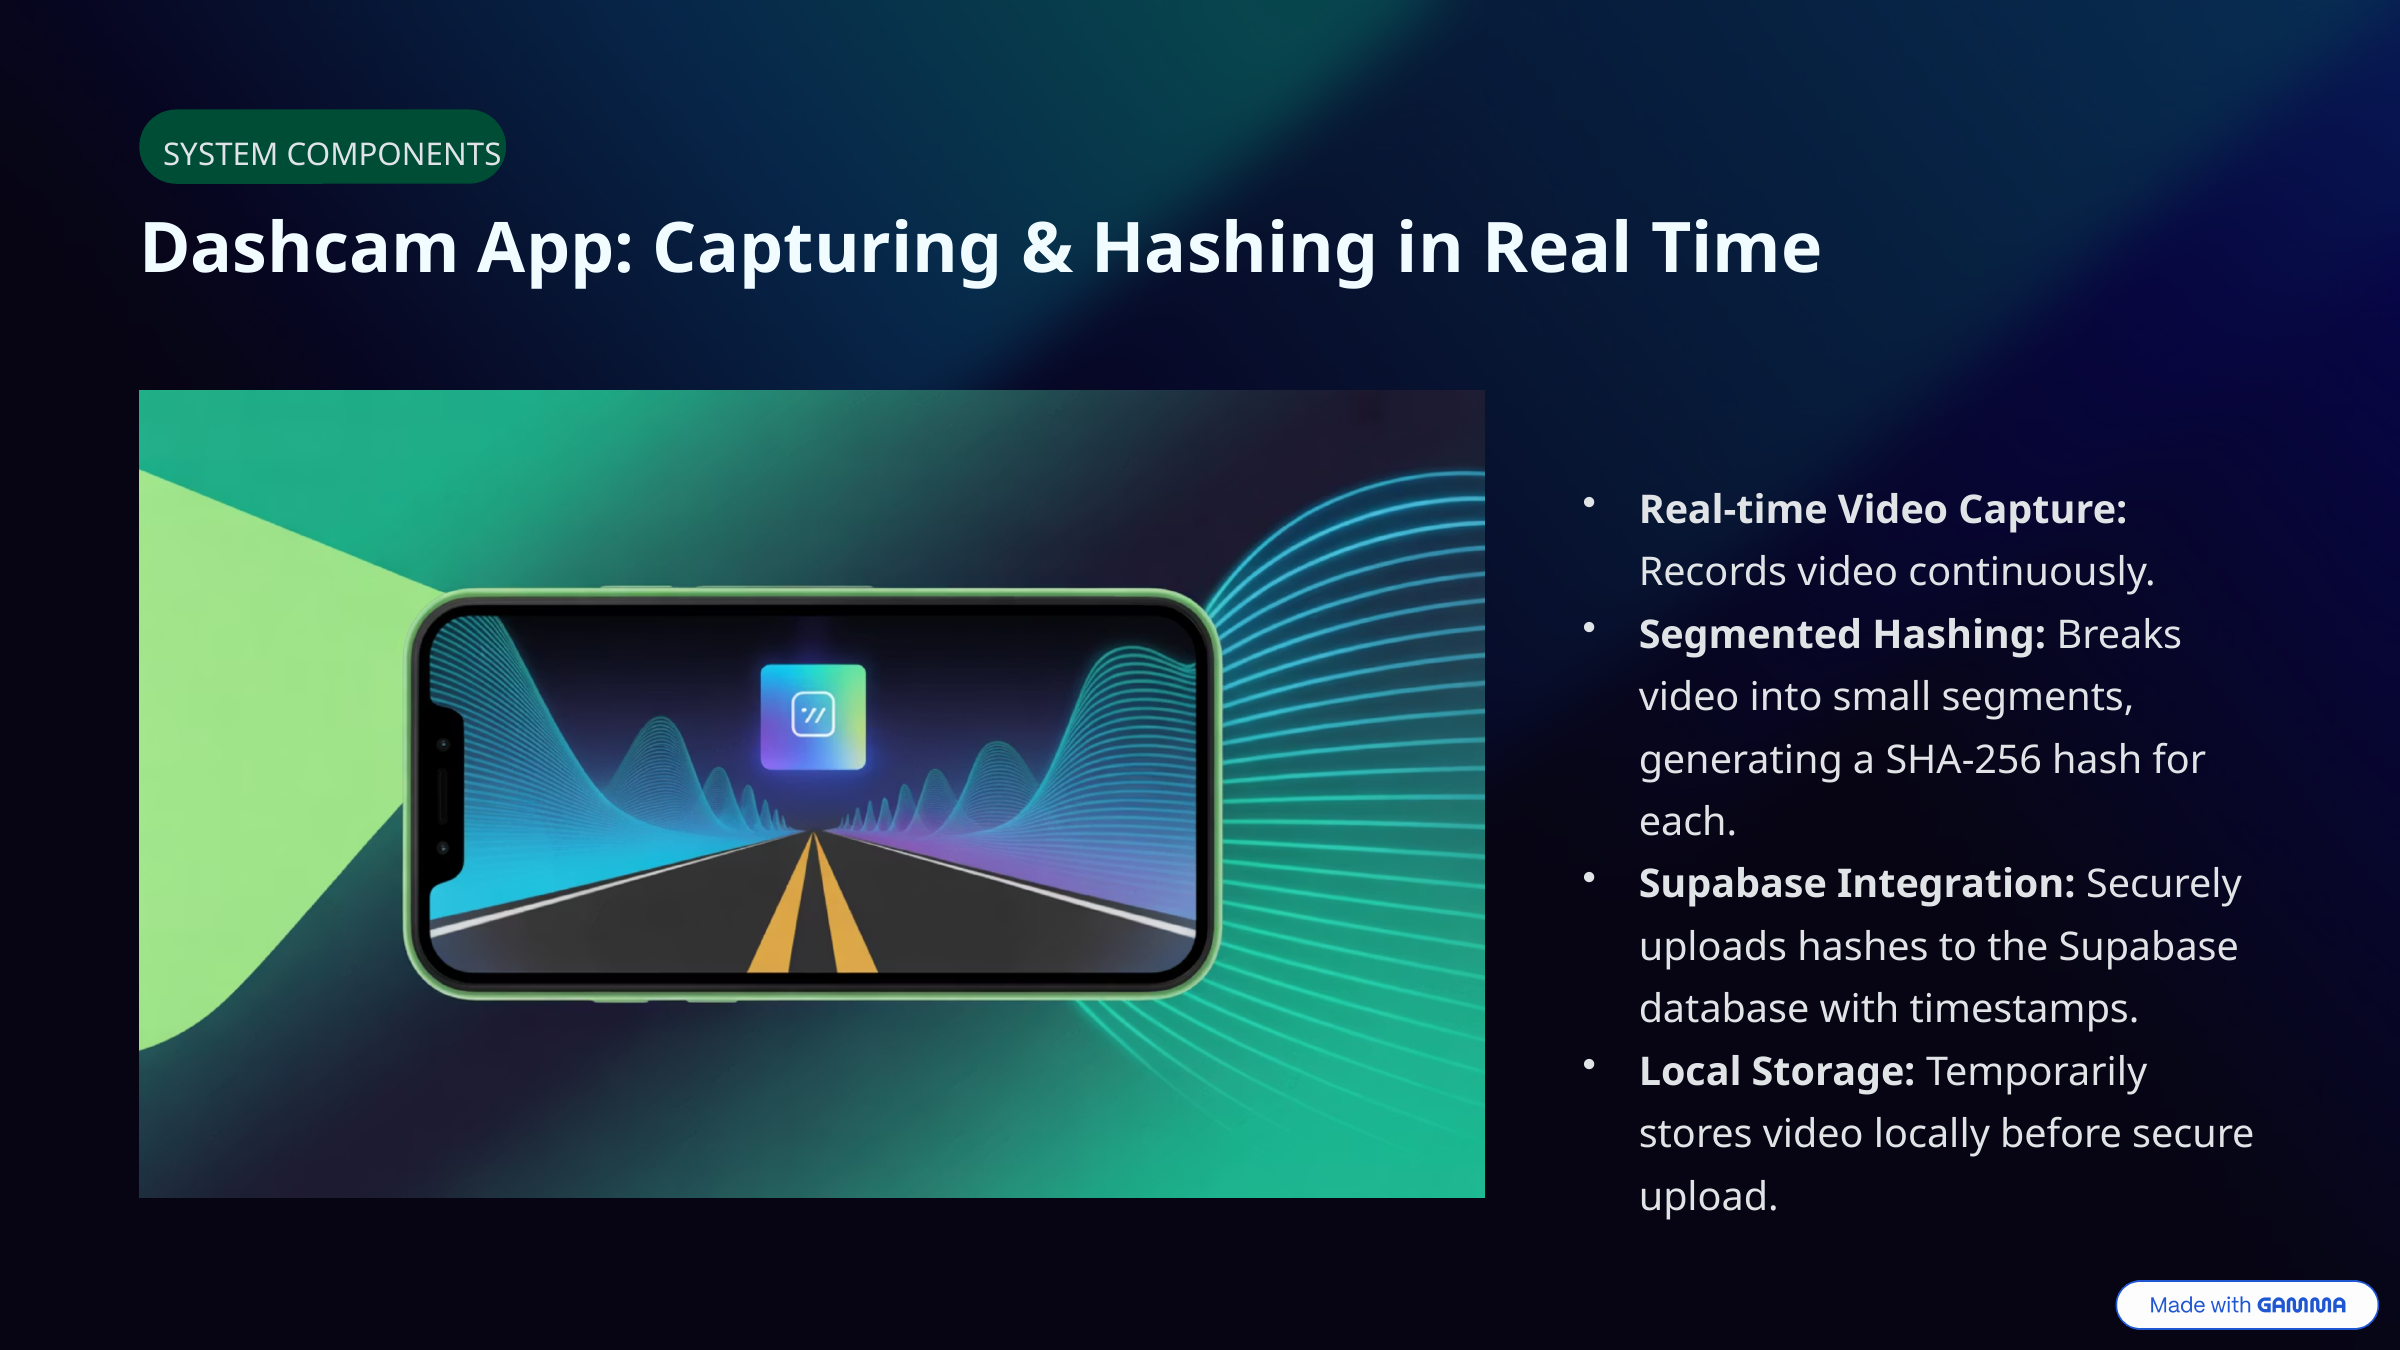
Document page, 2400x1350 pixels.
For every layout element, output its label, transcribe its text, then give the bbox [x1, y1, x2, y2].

text_box SYSTEM COMPONENTS [163, 121, 483, 172]
text_box Dashcam App: Capturing & Hashing in Real Time [139, 199, 1726, 288]
picture [2106, 1271, 2389, 1339]
text_box Real-time Video Capture: Records video continuously. Segmented Hashing: Breaks video into small segments, generating a SHA-256 hash for each. Supabase Integration: Securely uploads hashes to the Supabase database with timestamps. Local Storage: Temporarily stores video locally before secure upload. [1582, 468, 2262, 1100]
text_box [139, 109, 507, 184]
picture [139, 390, 1485, 1198]
